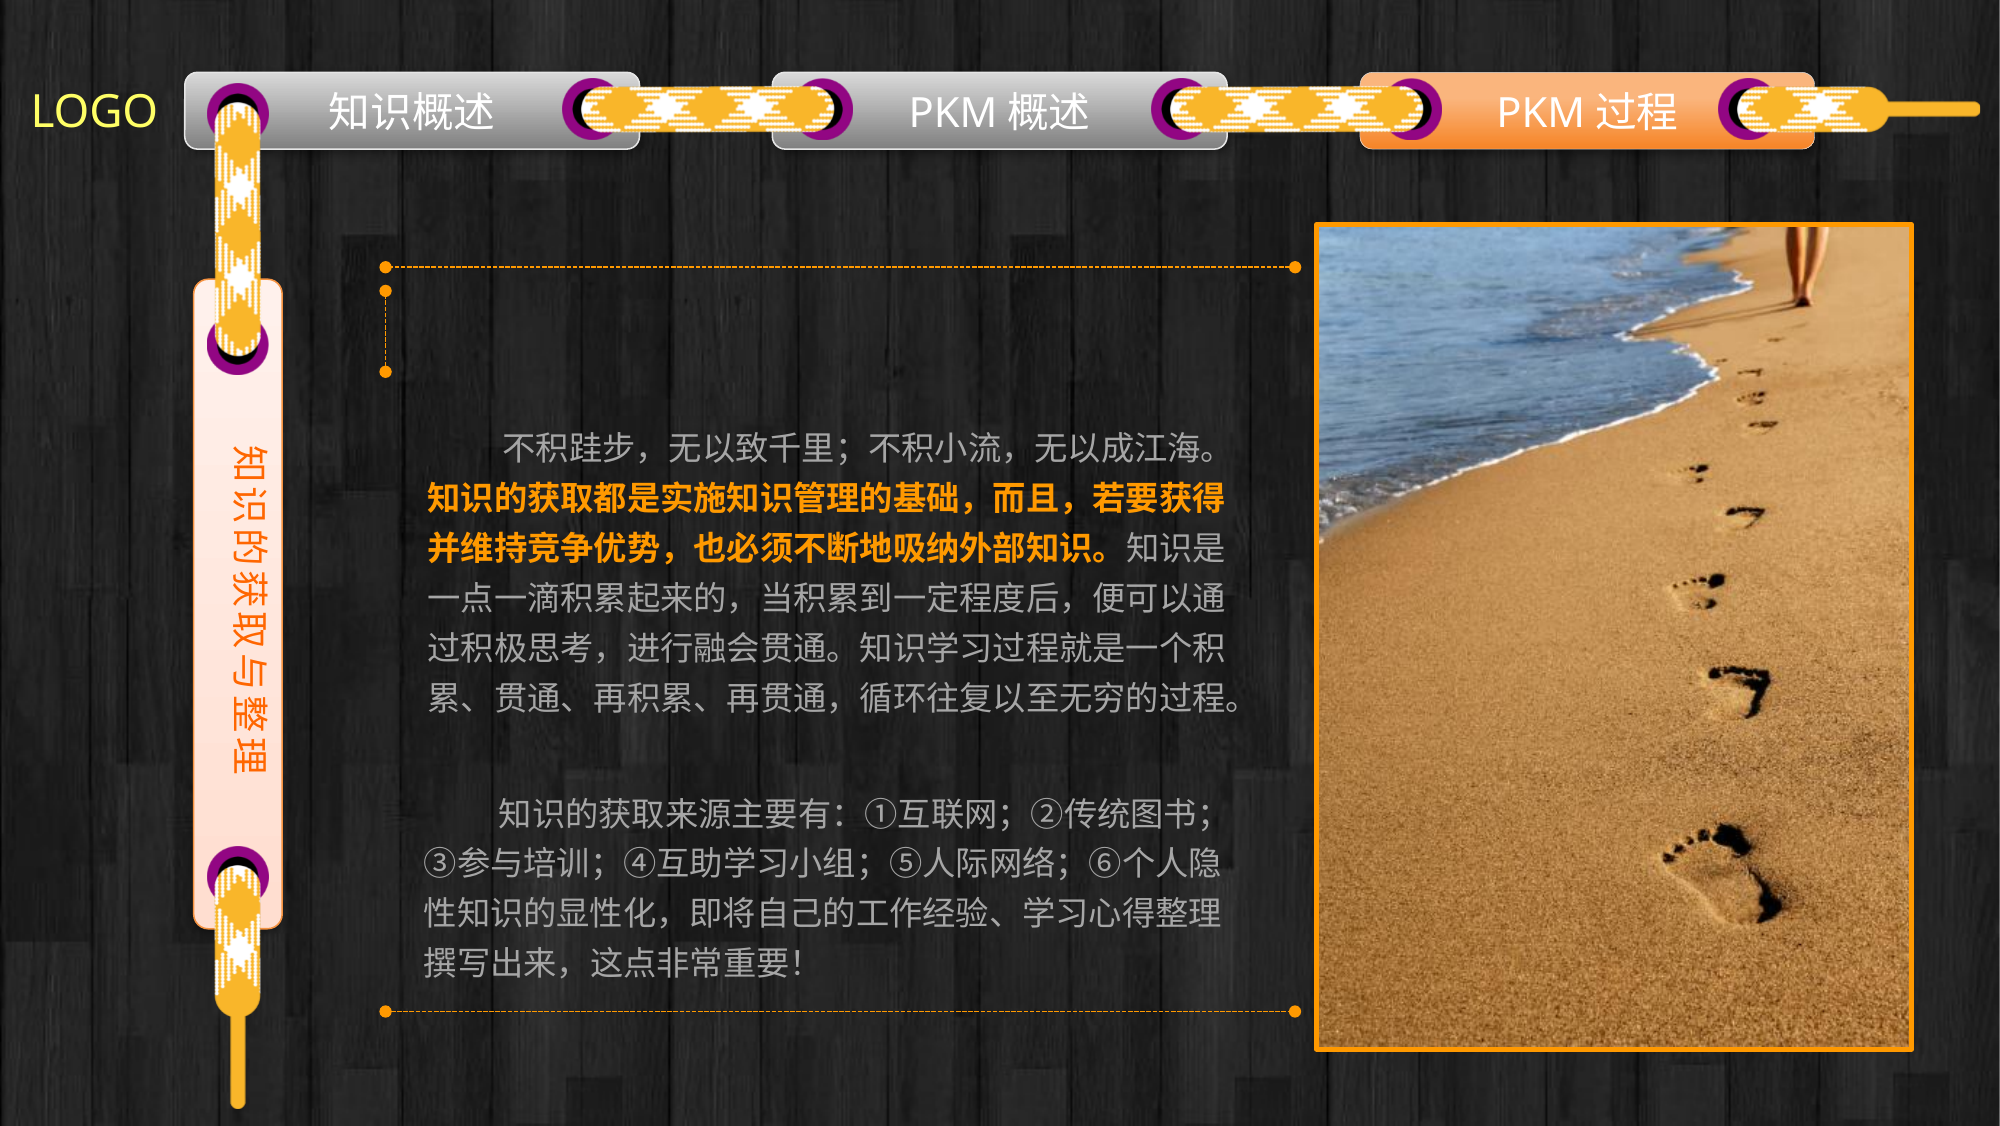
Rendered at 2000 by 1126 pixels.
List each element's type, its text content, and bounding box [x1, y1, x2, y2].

text_box 知识的获取来源主要有：①互联网；②传统图书；③参与培训；④互助学习小组；⑤人际网络；⑥个人隐性知识的显性化，即将自己的工作经验、学习心得整理撰写出来，这点非常重要！ [409, 775, 1240, 990]
text_box 知识的获取与整理 [205, 373, 282, 847]
text_box 不积跬步，无以致千里；不积小流，无以成江海。知识的获取都是实施知识管理的基础，而且，若要获得并维持竞争优势，也必须不断地吸纳外部知识。知识是一点一滴积累起来的，当积累到一定程度后，便可以通过积极思考，进行融会贯通。知识学习过程就是一个积累、贯通、再积累、再贯通，循环往复以至无穷的过程。 [413, 409, 1244, 724]
picture [0, 0, 2000, 1126]
